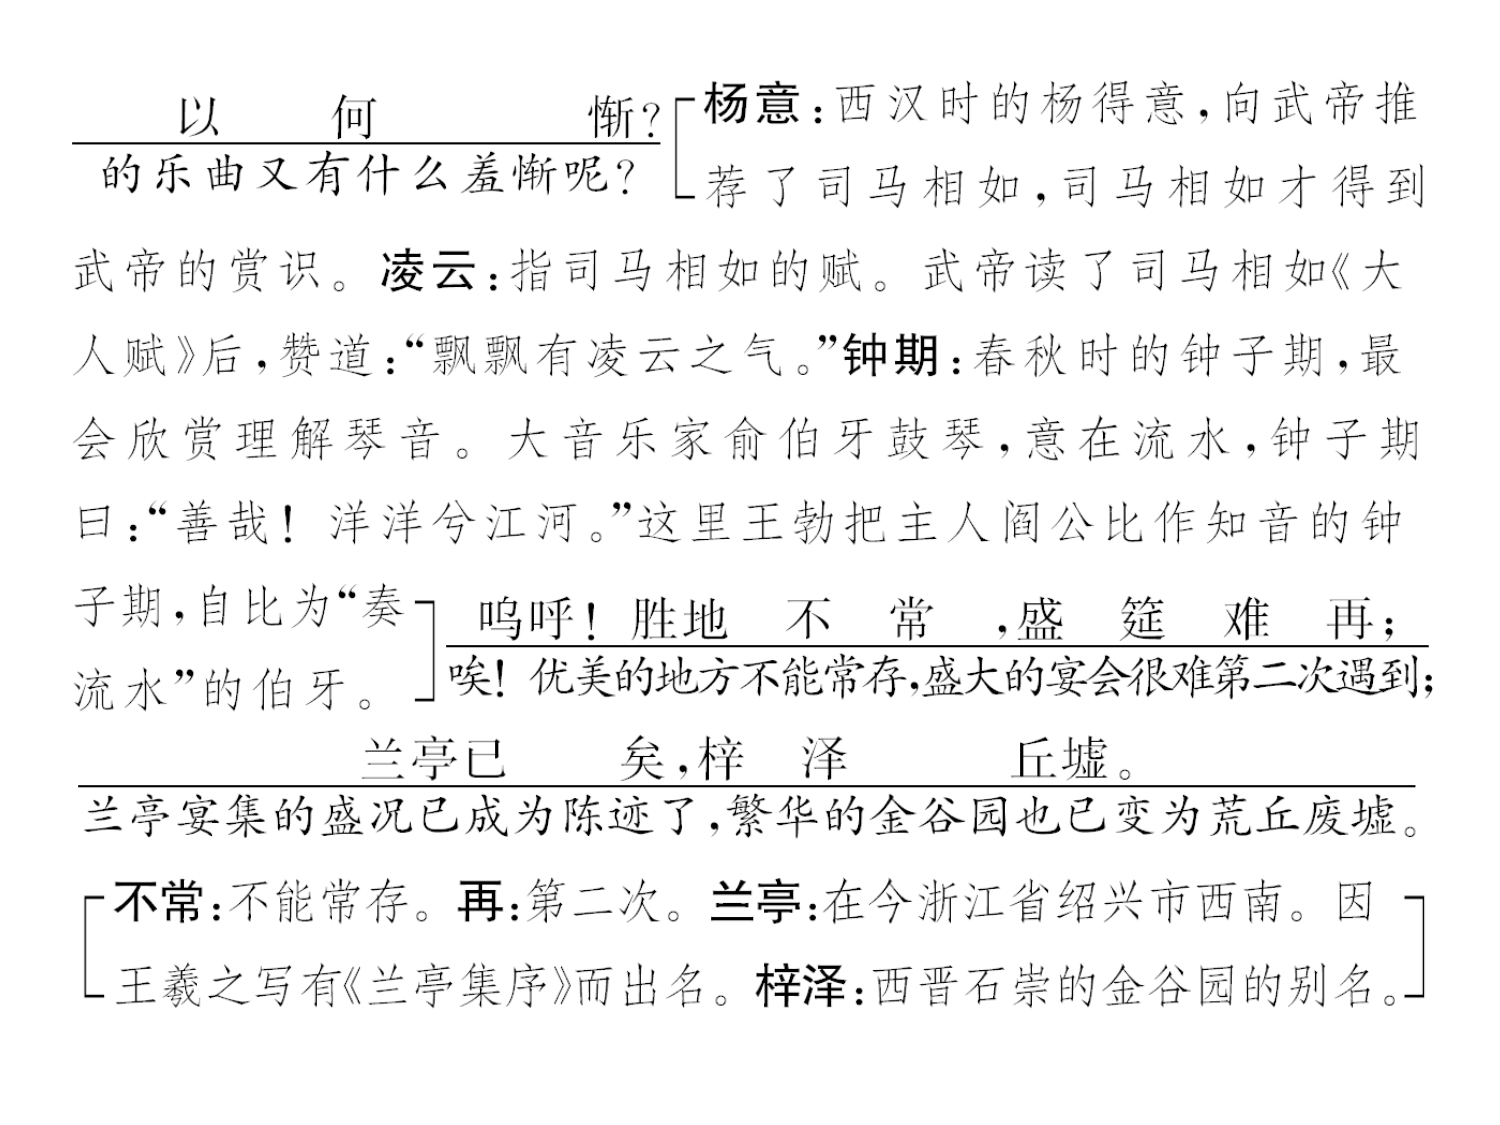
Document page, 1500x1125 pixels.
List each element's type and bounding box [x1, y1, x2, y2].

picture [70, 77, 1448, 1024]
